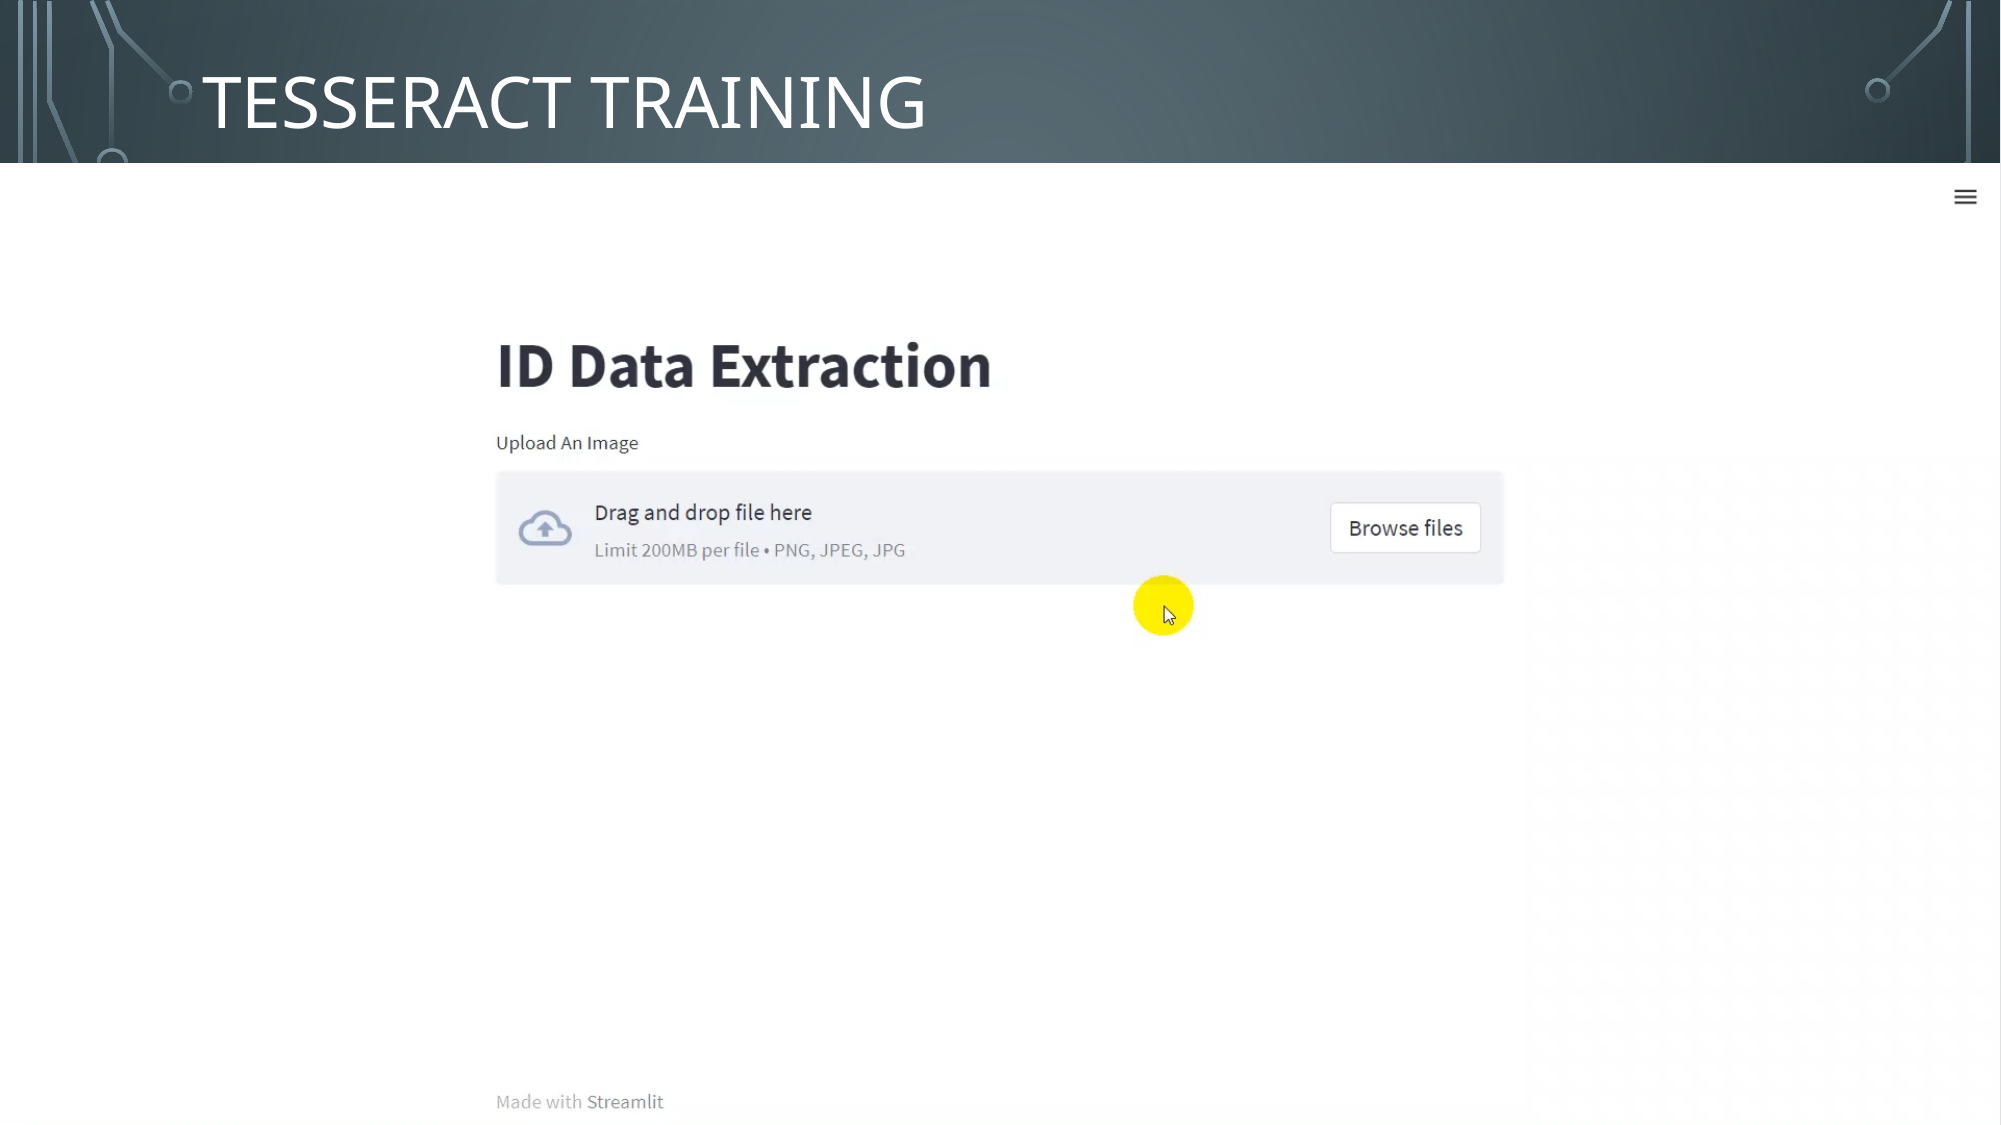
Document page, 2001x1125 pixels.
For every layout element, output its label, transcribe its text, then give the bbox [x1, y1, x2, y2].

title Tesseract Training [187, 60, 1813, 152]
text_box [0, 162, 2000, 1125]
